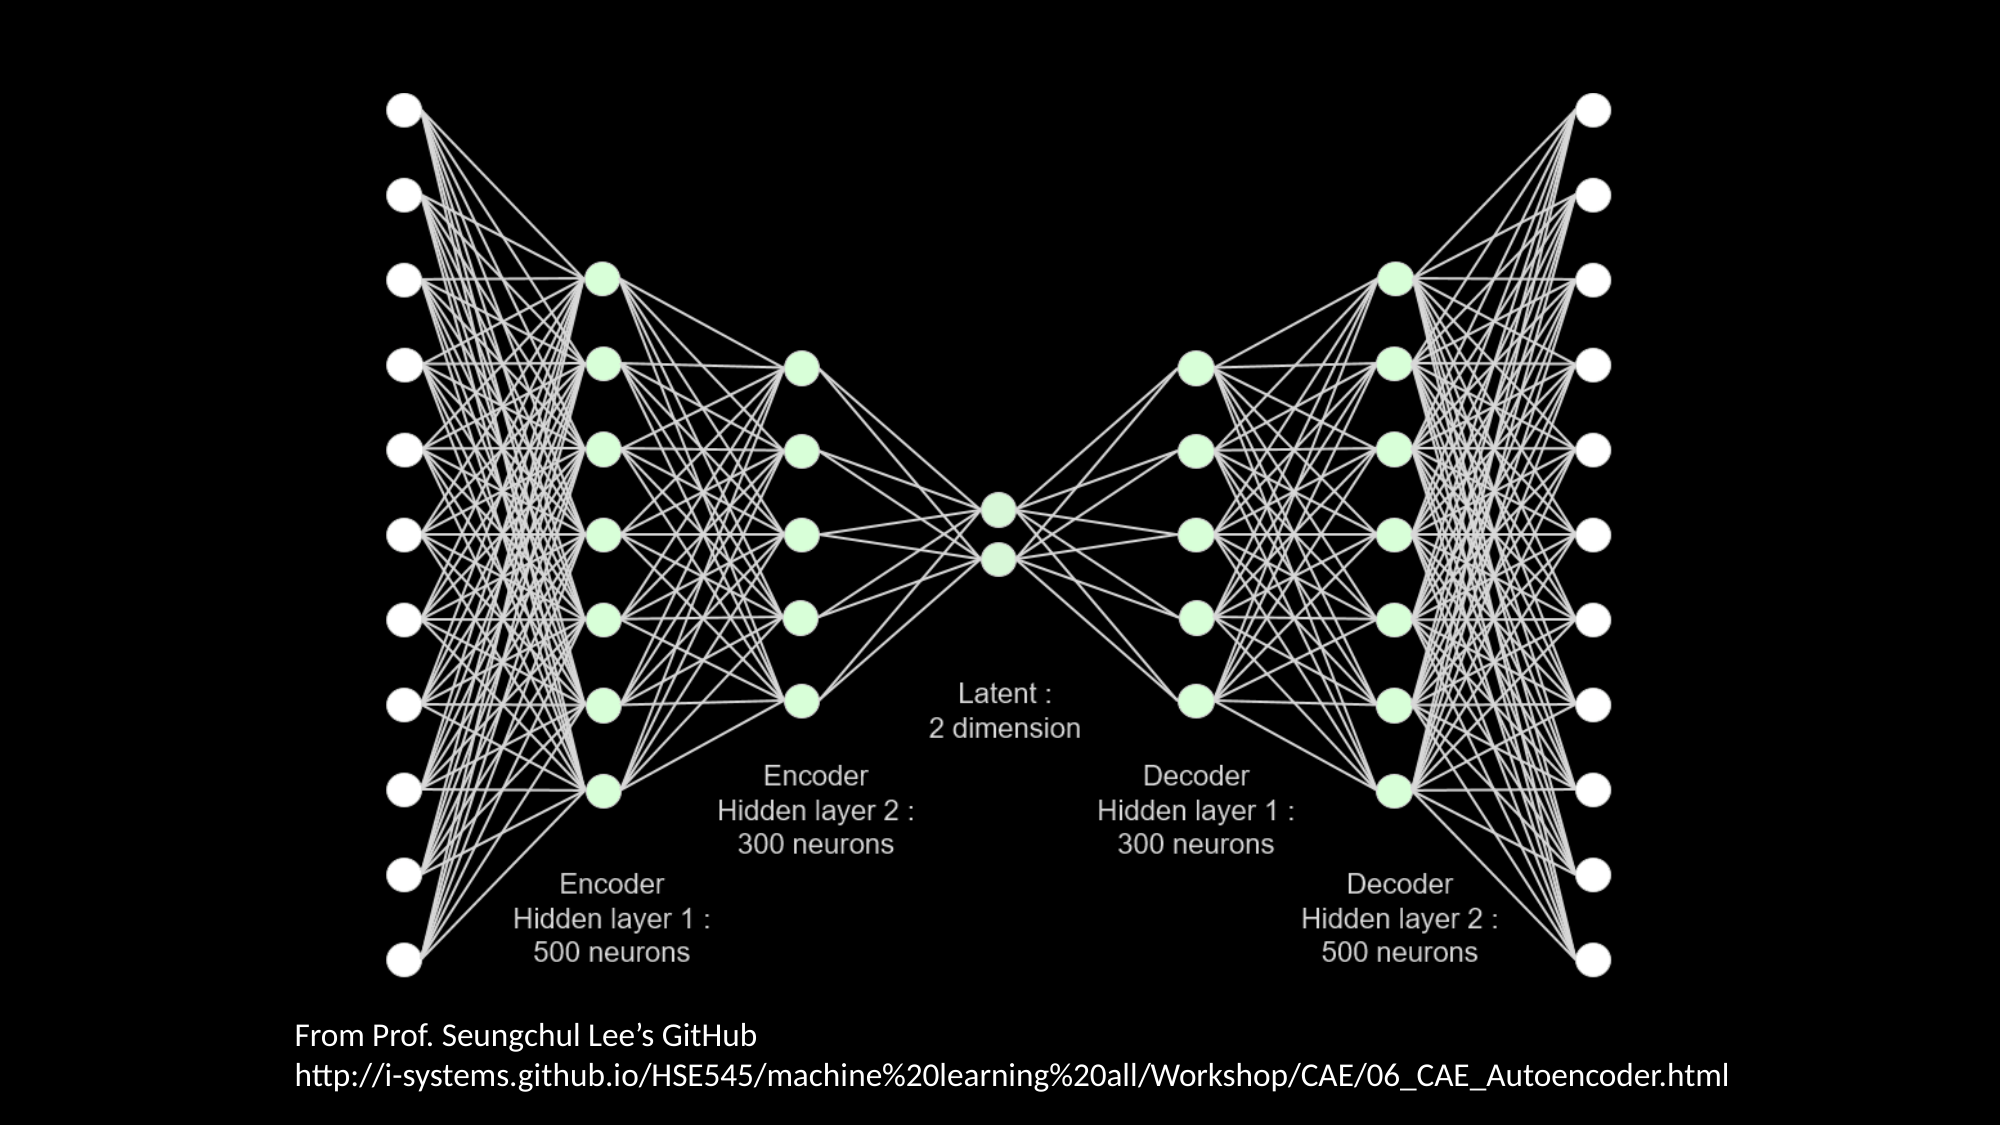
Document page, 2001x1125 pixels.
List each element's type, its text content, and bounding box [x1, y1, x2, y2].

picture [369, 93, 1652, 1007]
text_box From Prof. Seungchul Lee’s GitHub http://i-systems.github.io/HSE545/machine%20learning%20all/Workshop/CAE/06_CAE_Autoencoder.html [279, 1006, 1779, 1101]
